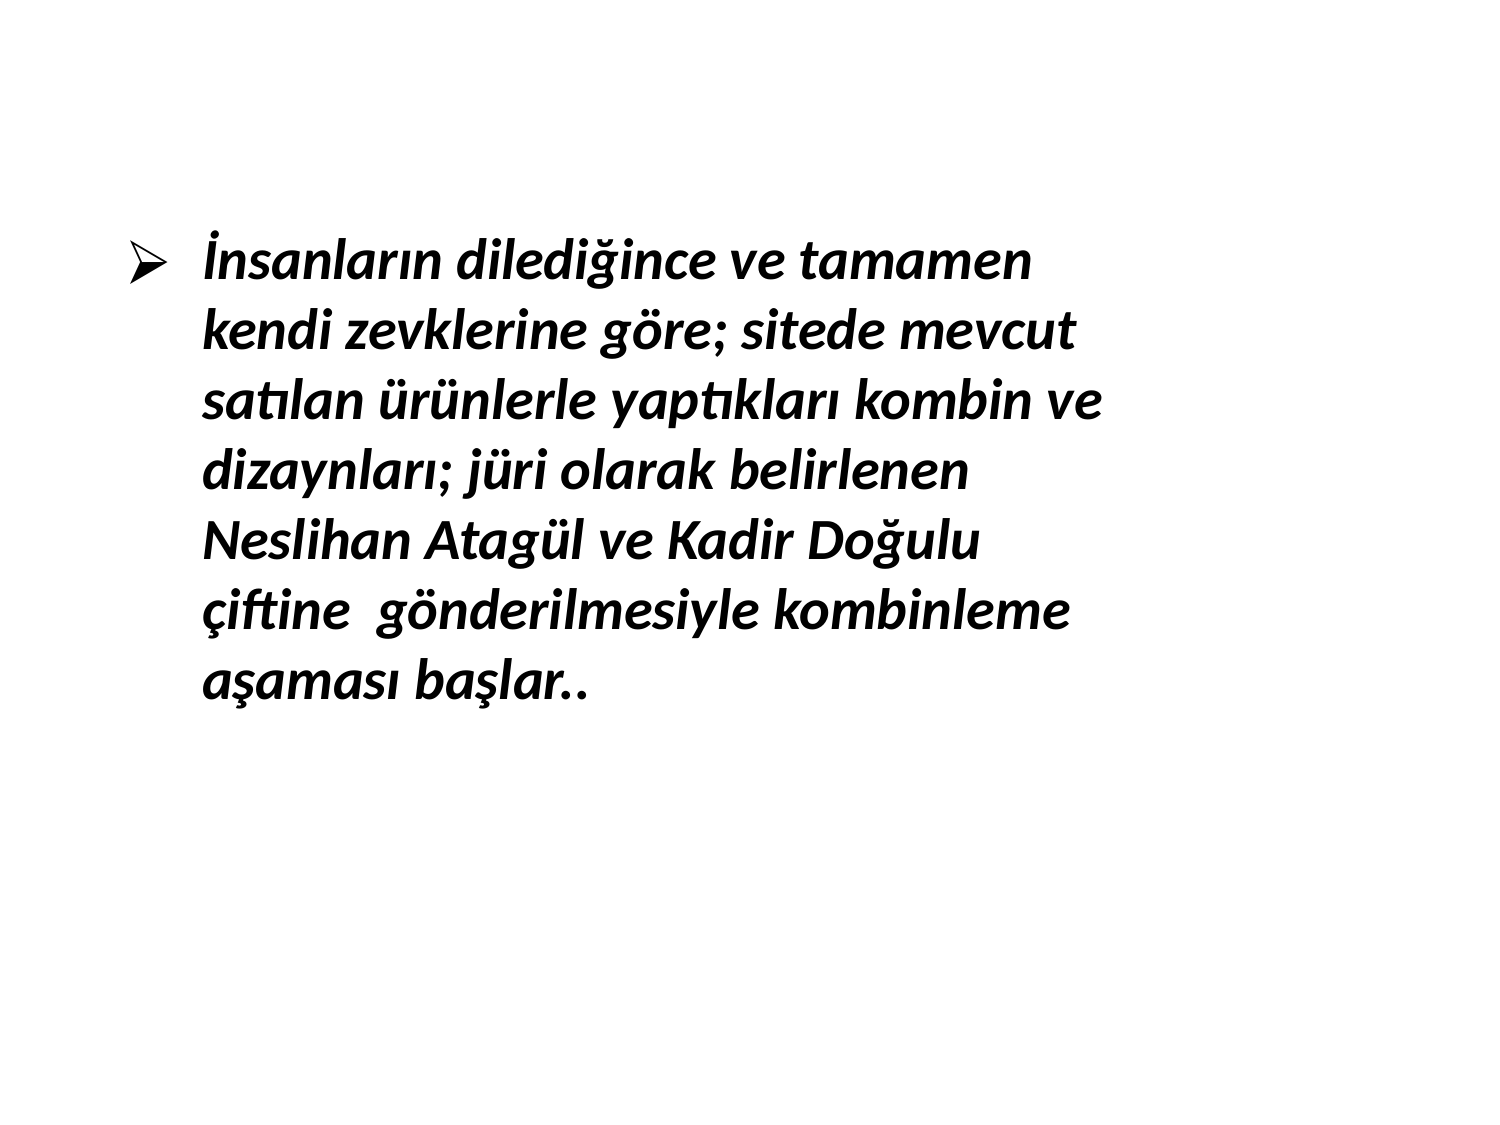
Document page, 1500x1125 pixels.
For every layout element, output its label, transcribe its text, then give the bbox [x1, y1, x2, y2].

text_box İnsanların dilediğince ve tamamen kendi zevklerine göre; sitede mevcut satılan ürünlerle yaptıkları kombin ve dizaynları; jüri olarak belirlenen Neslihan Atagül ve Kadir Doğulu çiftine gönderilmesiyle kombinleme aşaması başlar.. [112, 214, 1152, 719]
